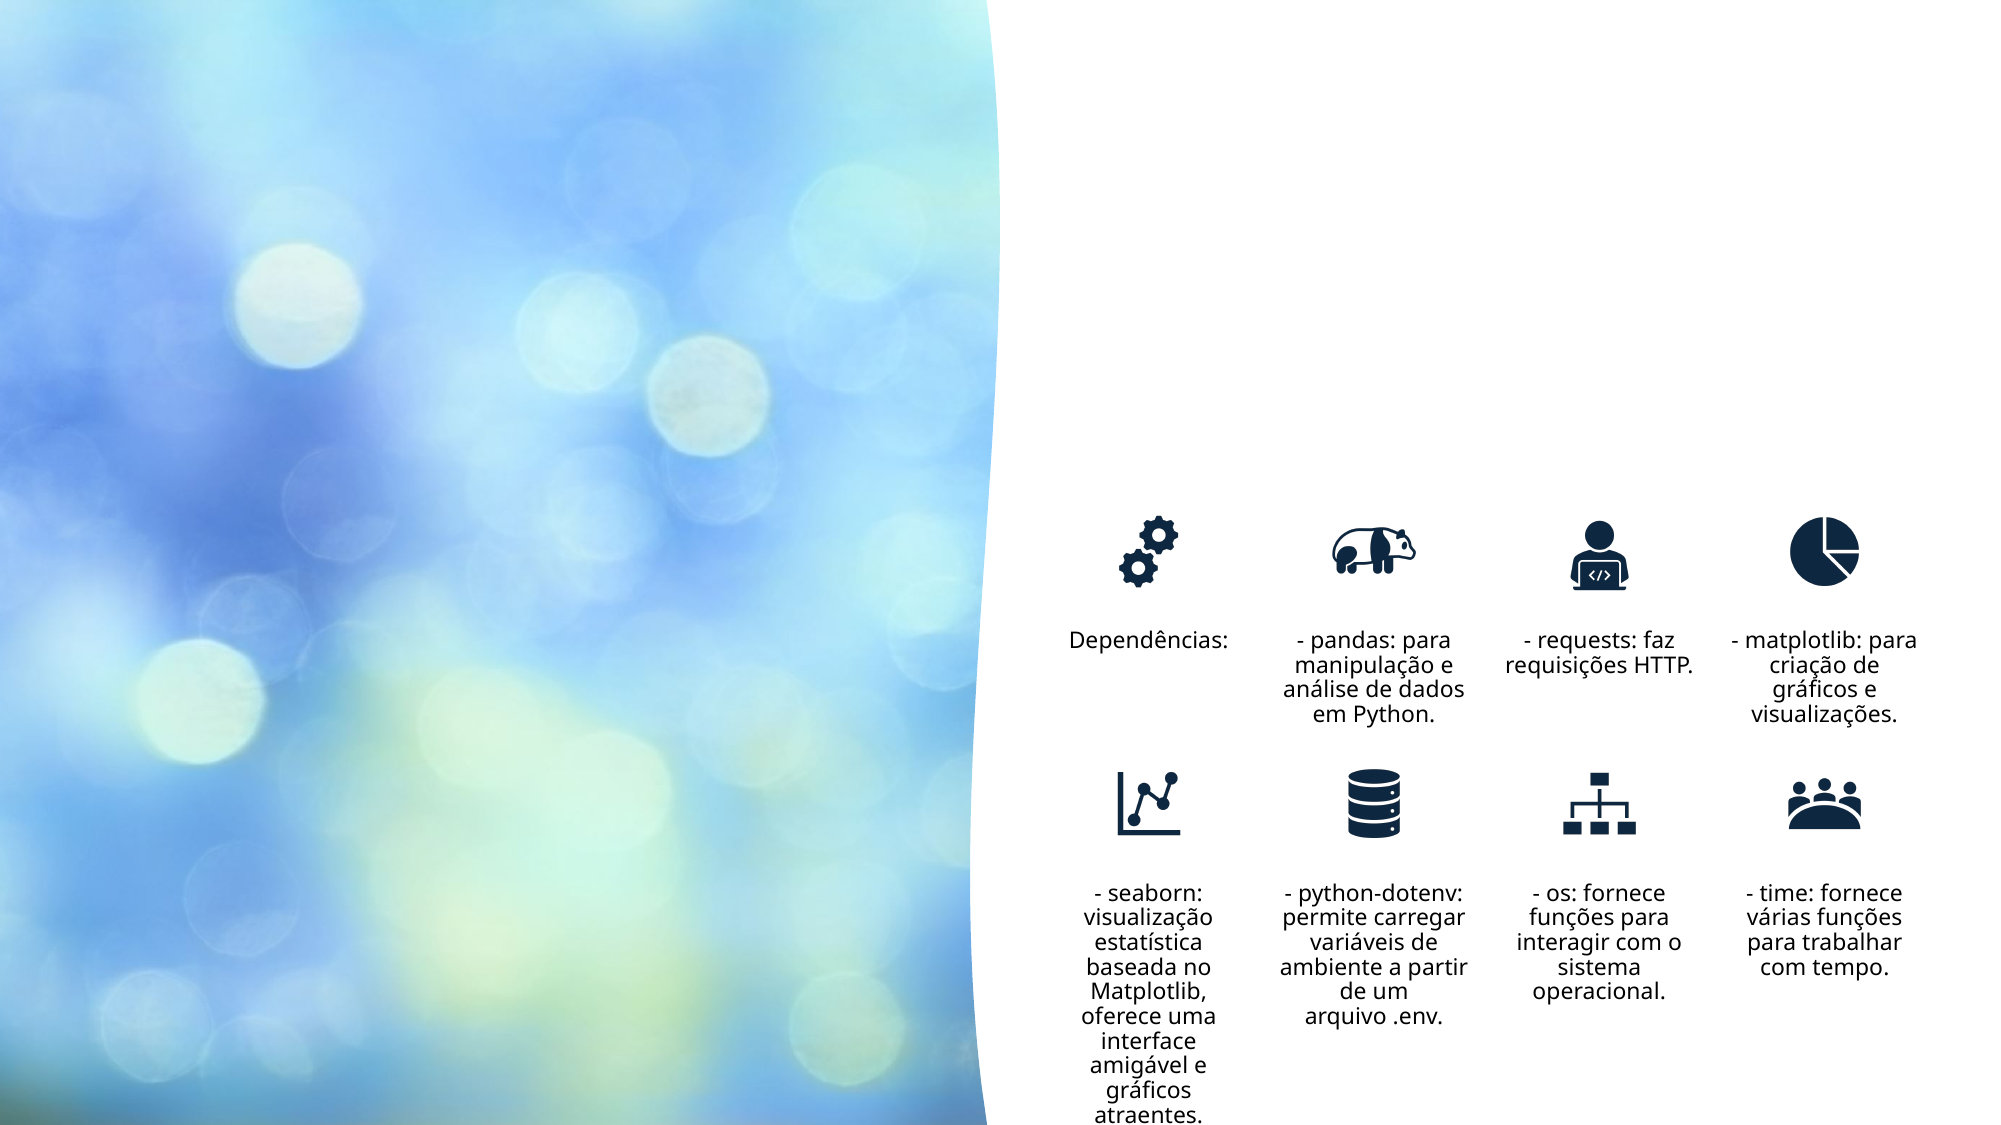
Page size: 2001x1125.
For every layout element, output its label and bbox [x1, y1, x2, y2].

picture [0, 0, 1001, 1125]
text_box [1052, 428, 1922, 1046]
